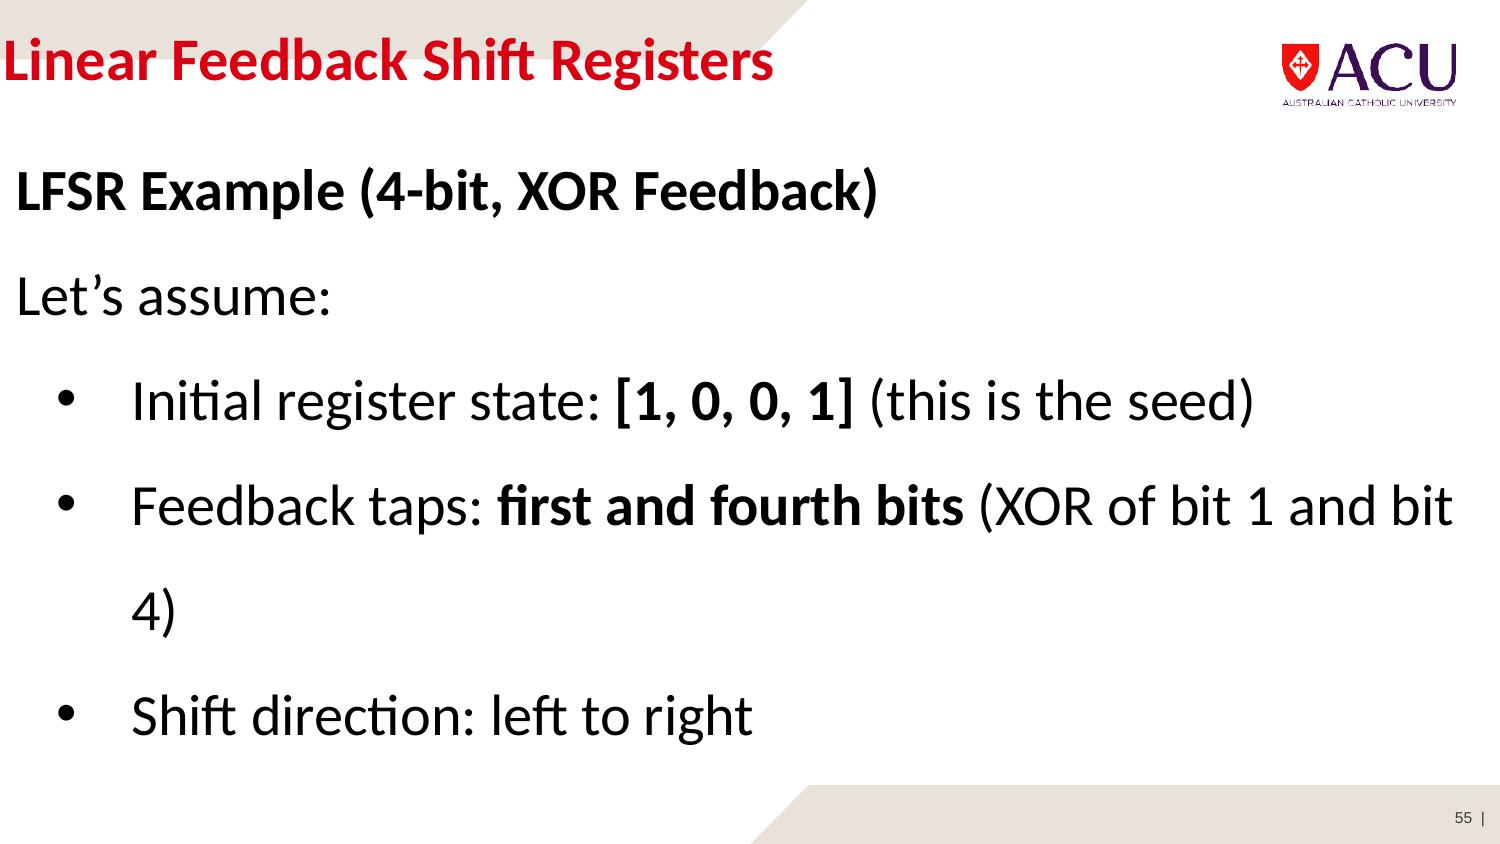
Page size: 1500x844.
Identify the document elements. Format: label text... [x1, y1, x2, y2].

slide_number 55 | [1452, 807, 1487, 844]
picture [1361, 43, 1456, 106]
title Linear Feedback Shift Registers [1, 3, 1361, 110]
text_box LFSR Example (4-bit, XOR Feedback) Let’s assume: Initial register state: [1, 0, 0, 1] (this is the seed) Feedback taps: first and fourth bits (XOR of bit 1 and bit 4) Shift direction: left to right [1, 110, 1500, 755]
